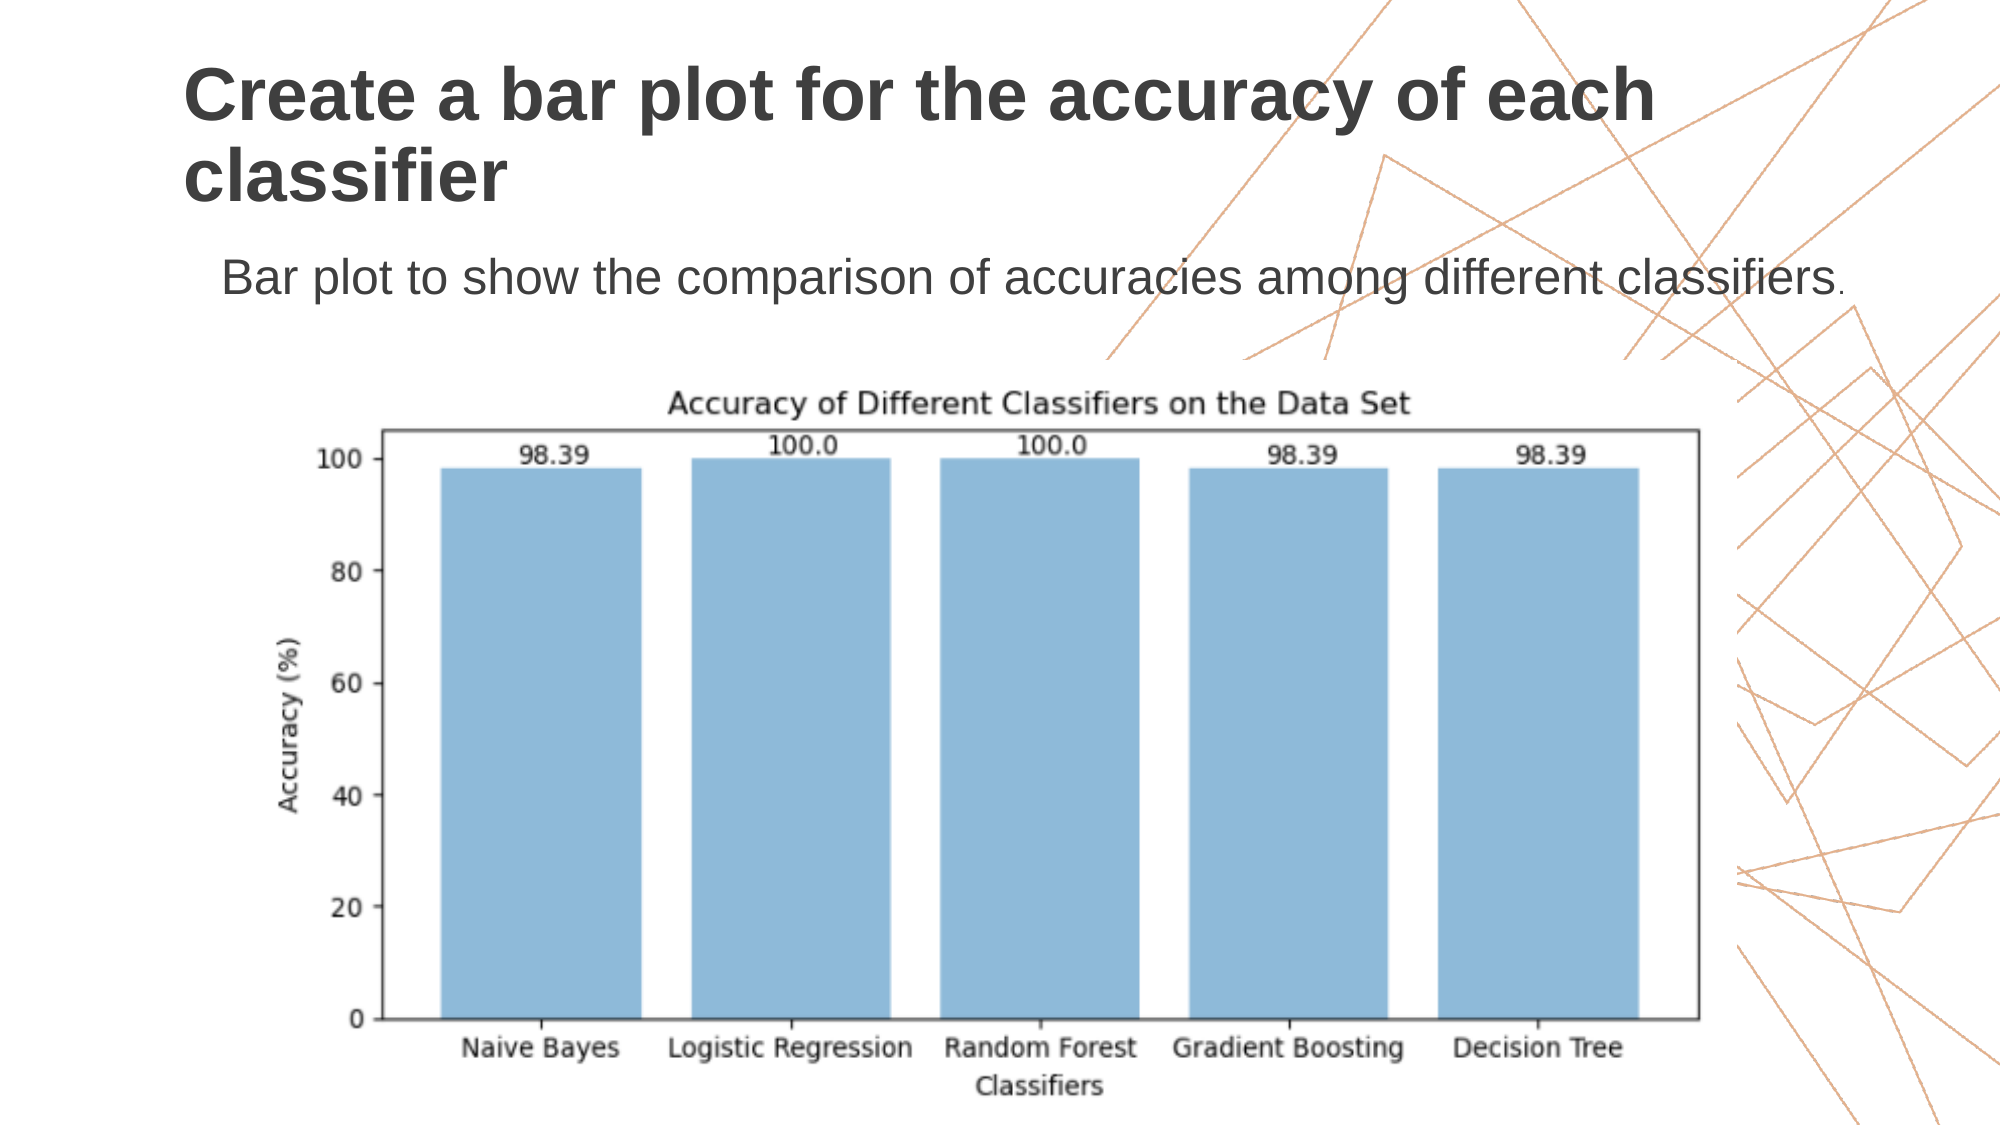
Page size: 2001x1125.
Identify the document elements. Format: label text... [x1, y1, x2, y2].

list Bar plot to show the comparison of accuracies among different classifiers. [168, 225, 1903, 361]
picture [168, 0, 2000, 1125]
title Create a bar plot for the accuracy of each classifier [168, 22, 1737, 225]
